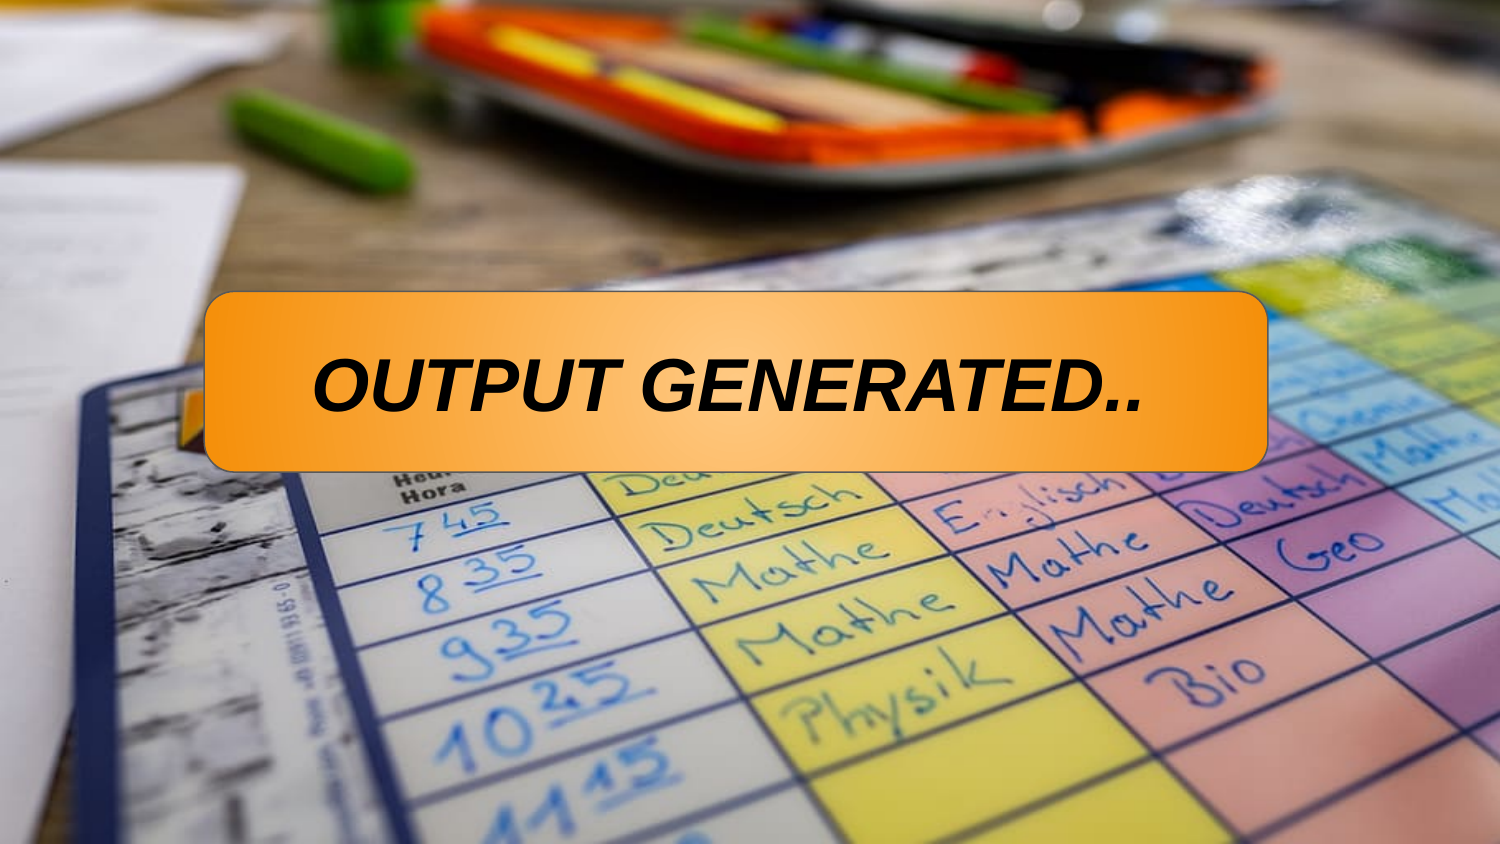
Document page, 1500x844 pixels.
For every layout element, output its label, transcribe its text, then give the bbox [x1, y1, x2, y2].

picture [0, 0, 1500, 844]
text_box OUTPUT GENERATED.. [204, 291, 1268, 473]
